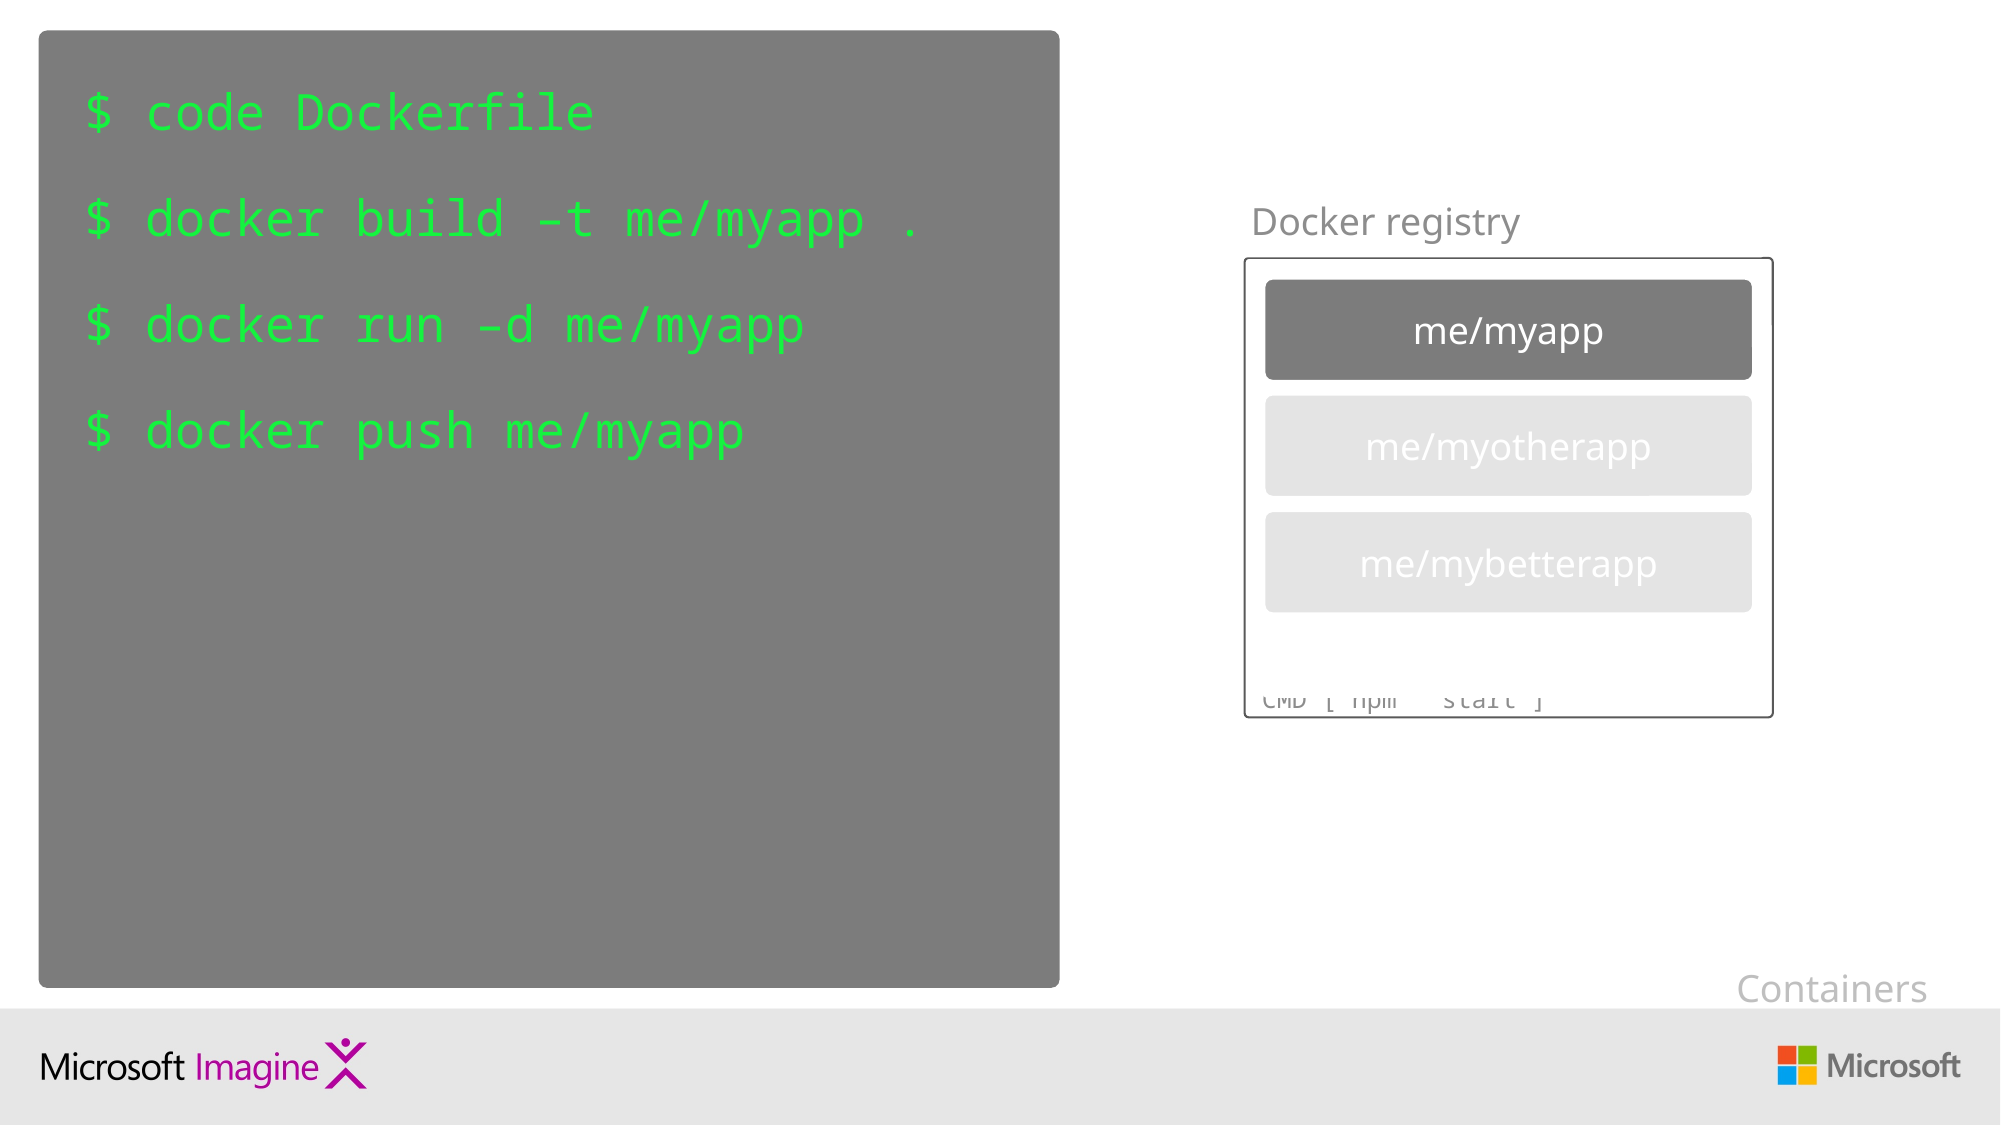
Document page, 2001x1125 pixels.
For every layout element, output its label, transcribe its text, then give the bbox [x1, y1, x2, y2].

text_box $ docker run –d me/myapp [69, 284, 1027, 370]
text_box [1235, 190, 1764, 615]
text_box [1243, 258, 1774, 719]
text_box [1235, 188, 1772, 698]
text_box $ docker push me/myapp [69, 390, 1027, 476]
text_box [37, 29, 1061, 990]
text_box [1235, 615, 1764, 694]
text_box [1226, 190, 1755, 698]
text_box $ docker build –t me/myapp . [69, 178, 1027, 264]
picture [0, 0, 2001, 1125]
text_box $ code Dockerfile [69, 72, 1027, 158]
text_box Containers [1405, 957, 1943, 1018]
